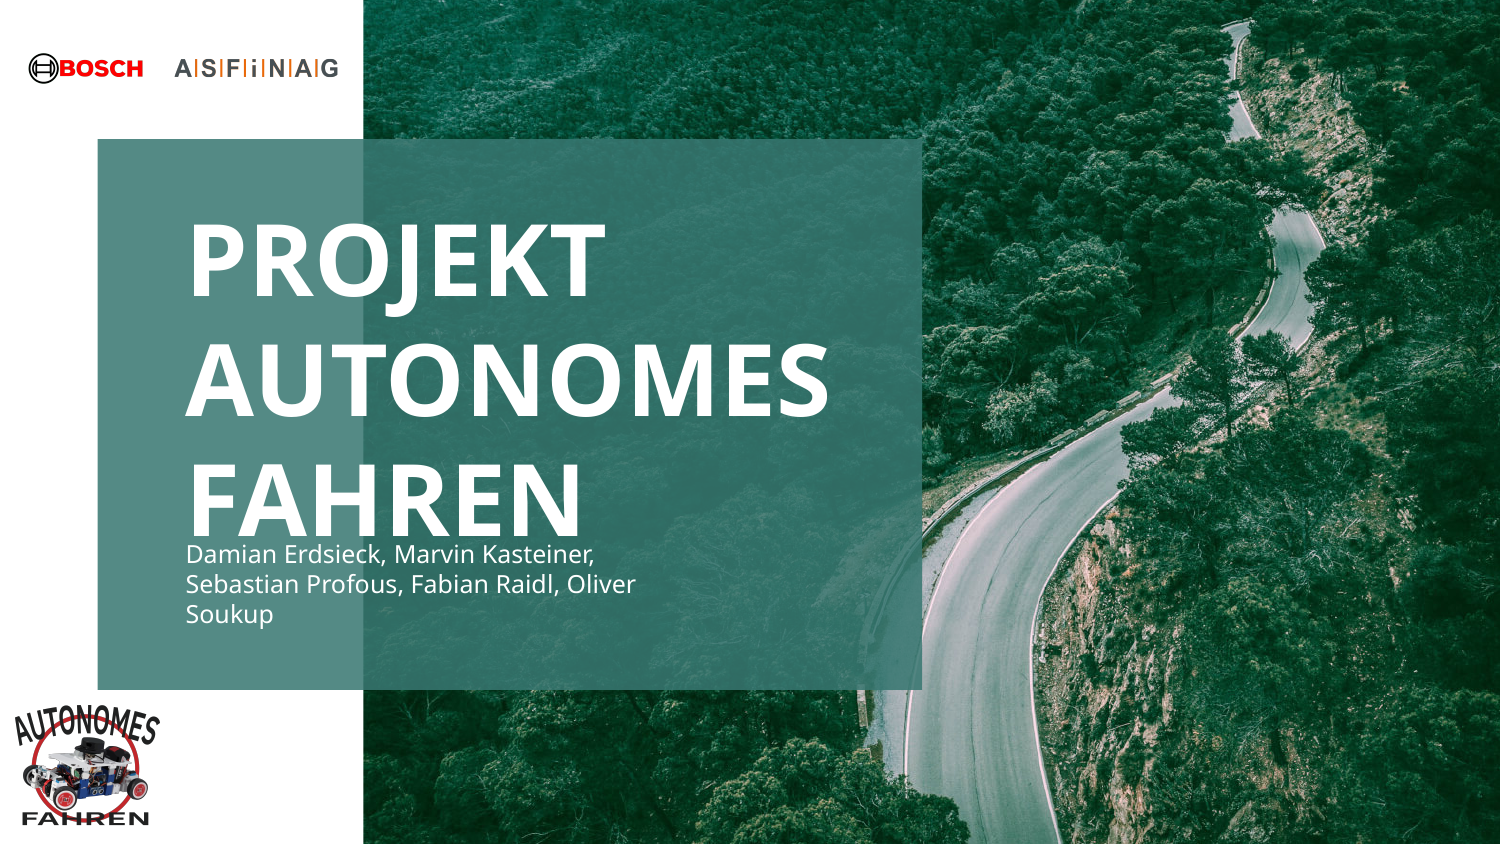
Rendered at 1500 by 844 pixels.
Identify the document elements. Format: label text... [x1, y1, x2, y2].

title PROJEKT AUTONOMES FAHREN [170, 279, 362, 572]
subtitle Damian Erdsieck, Marvin Kasteiner, Sebastian Profous, Fabian Raidl, Oliver Soukup [170, 572, 362, 644]
text_box [97, 139, 362, 690]
picture [14, 705, 160, 830]
picture [362, 0, 1500, 844]
picture [22, 32, 150, 105]
picture [170, 57, 343, 80]
